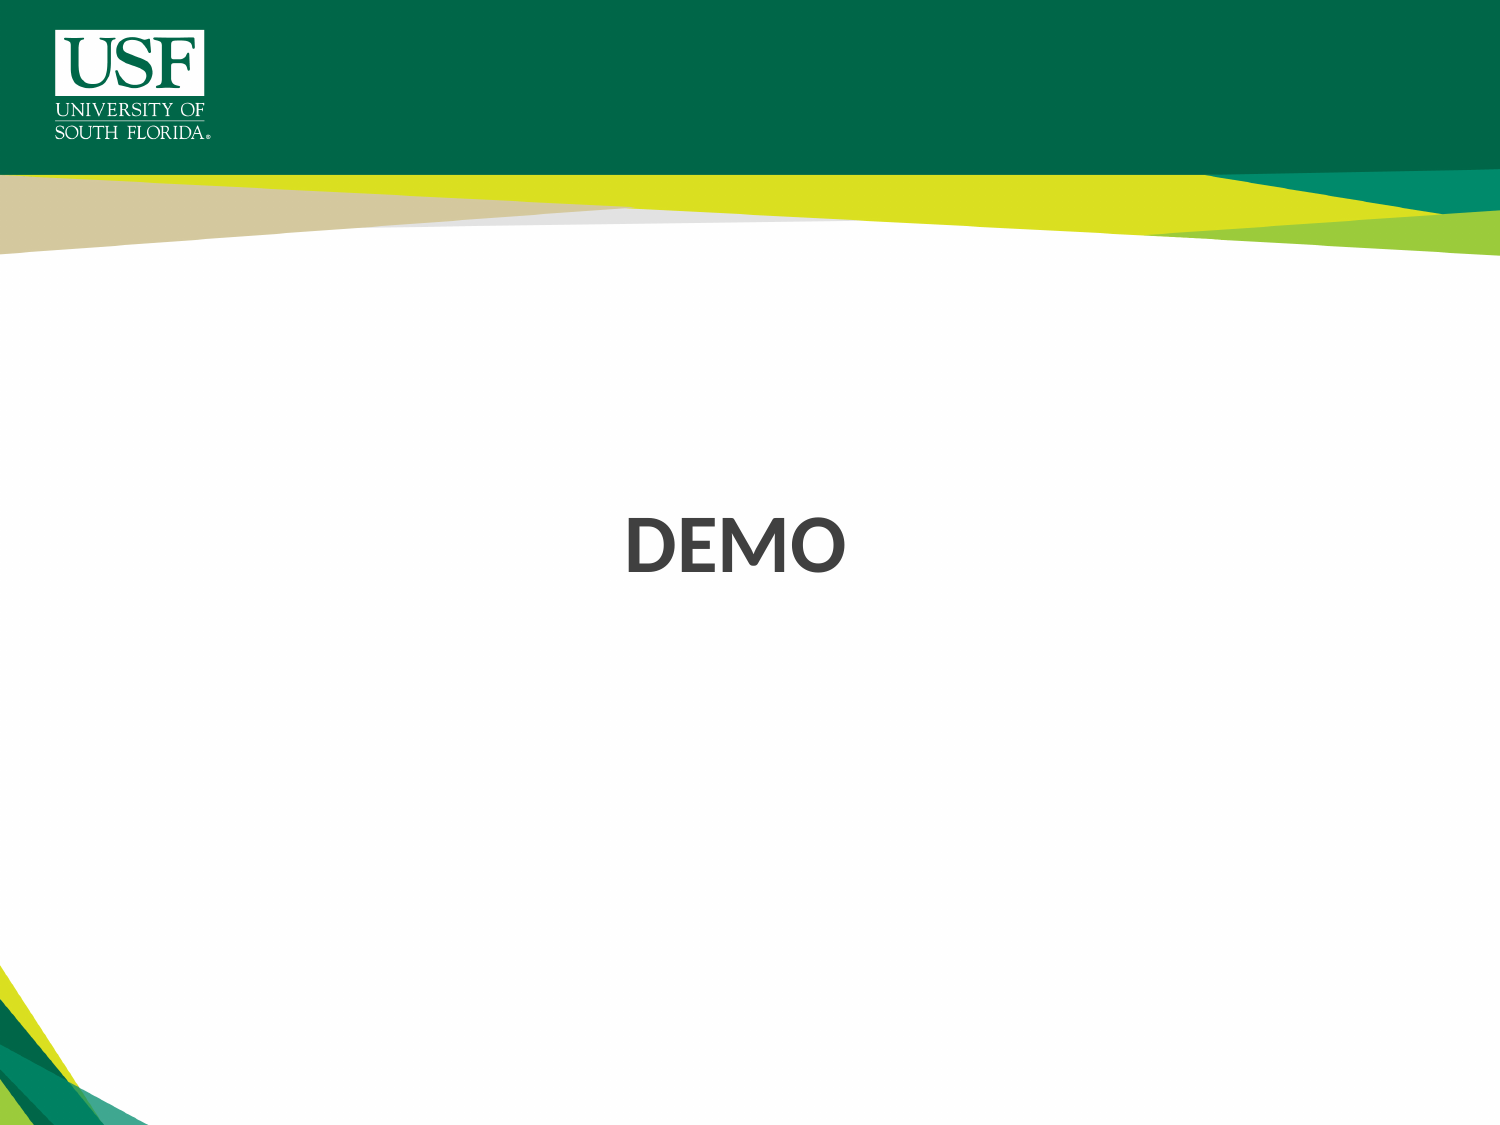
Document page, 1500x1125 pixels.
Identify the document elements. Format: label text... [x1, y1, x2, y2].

title DEMO [609, 481, 896, 605]
picture [0, 0, 1500, 1125]
